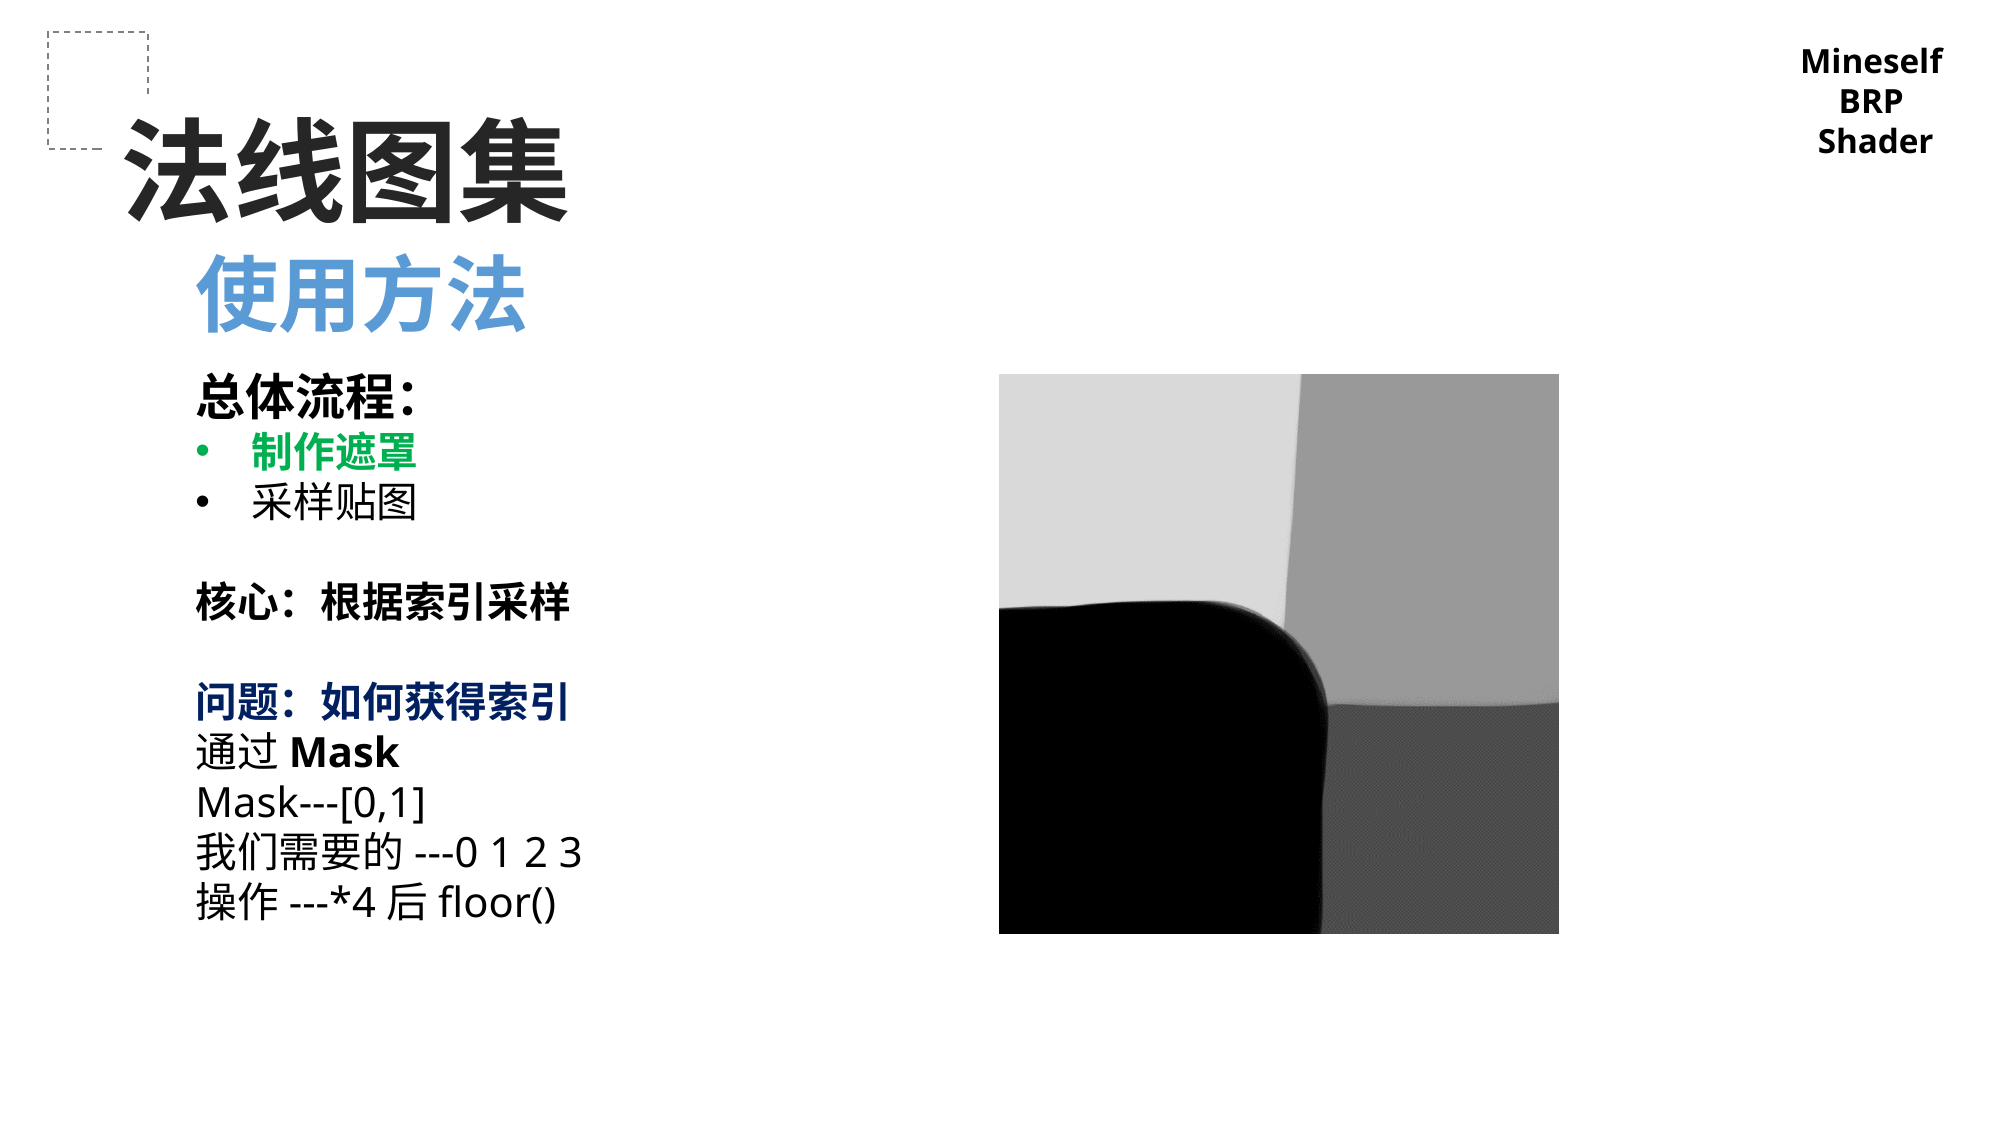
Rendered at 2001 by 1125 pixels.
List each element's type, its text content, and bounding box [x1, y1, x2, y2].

text_box 使用方法 [195, 242, 615, 343]
text_box 总体流程： 制作遮罩 采样贴图 核心：根据索引采样 问题：如何获得索引 通过Mask Mask---[0,1] 我们需要的---0 1 2 3 操作---*4后floor() [195, 365, 695, 926]
text_box [103, 96, 196, 173]
text_box Mineself BRP Shader [1788, 40, 1964, 160]
picture [999, 374, 1559, 934]
text_box [47, 31, 149, 150]
text_box 法线图集 [120, 101, 1018, 237]
